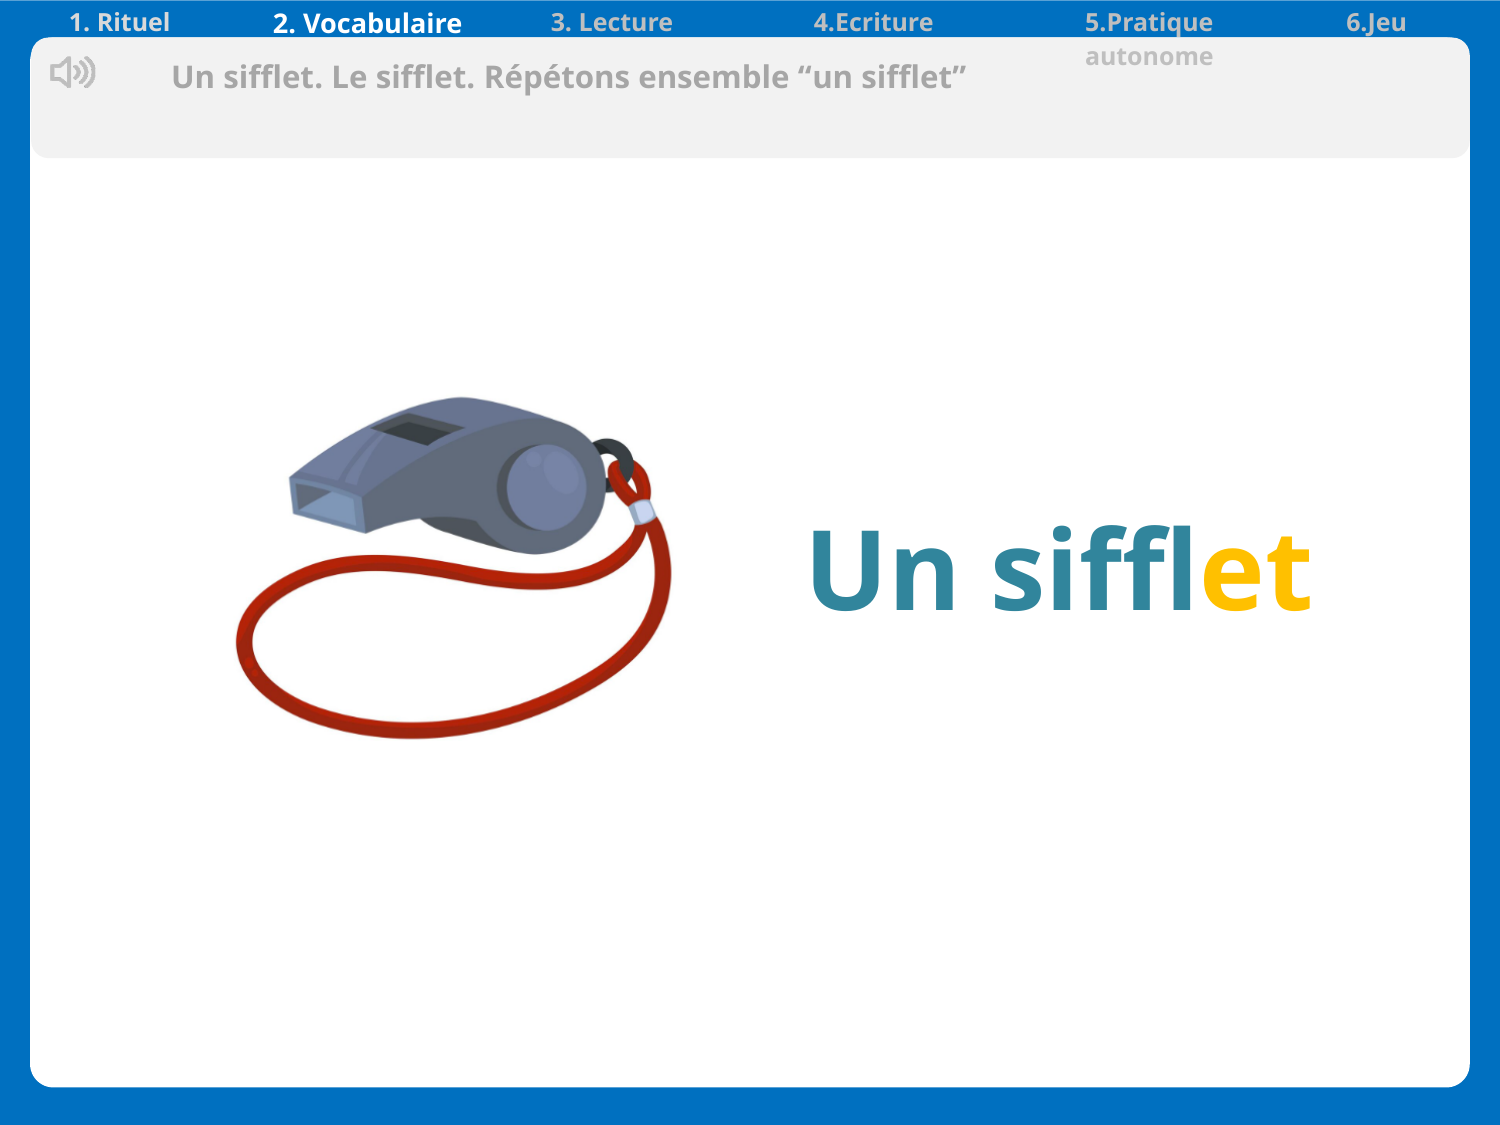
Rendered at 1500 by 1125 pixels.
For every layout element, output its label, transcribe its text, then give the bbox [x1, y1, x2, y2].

table_header 6.Jeu [1286, 0, 1468, 72]
text_box [29, 43, 1472, 161]
table_header 4.Ecriture [734, 0, 1013, 45]
table_header 3. Lecture [490, 0, 734, 45]
table_header 1. Rituel [1, 0, 245, 72]
picture [155, 344, 727, 775]
text_box Un sifflet [745, 491, 1372, 640]
table_header 2. Vocabulaire [245, 0, 490, 45]
text_box [27, 72, 1472, 1090]
text_box [0, 0, 1500, 1125]
table_header 5.Pratique autonome [1013, 0, 1286, 72]
text_box Un sifflet. Le sifflet. Répétons ensemble “un sifflet” [156, 45, 1157, 103]
text_box [50, 72, 96, 88]
